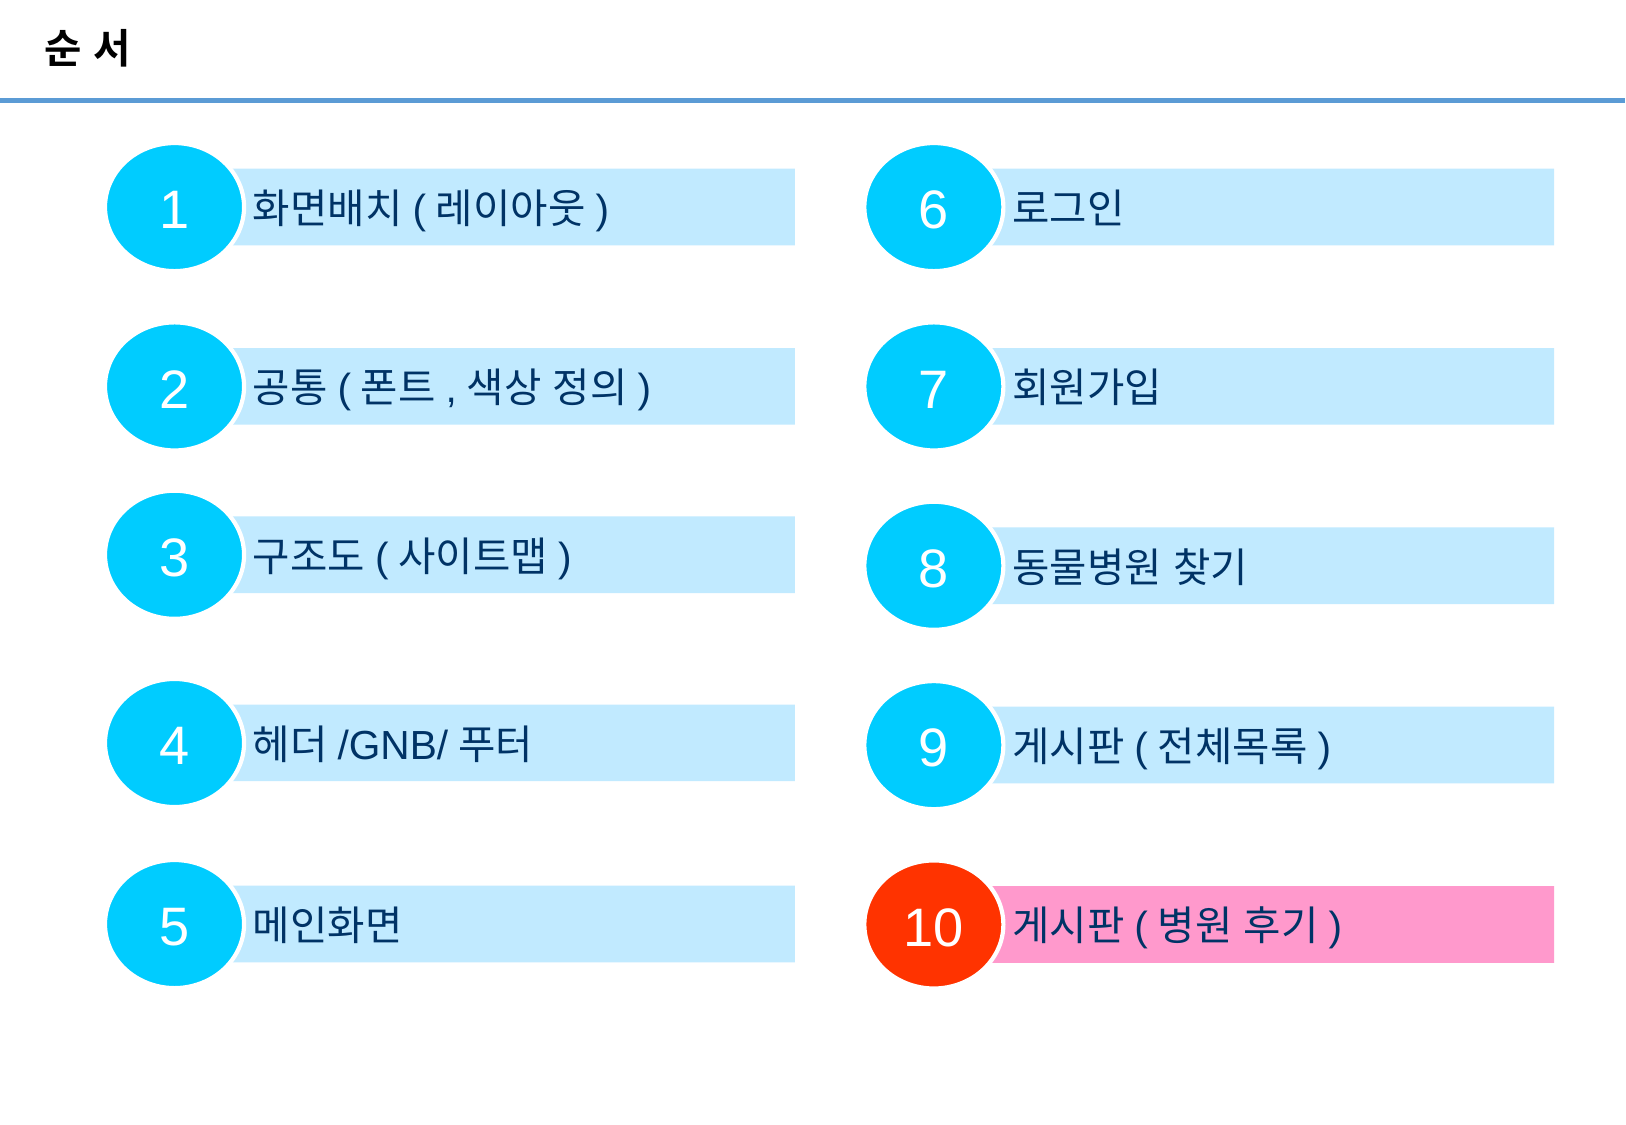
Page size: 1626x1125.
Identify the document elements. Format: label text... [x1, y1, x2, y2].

text_box 게시판(병원 후기) [991, 886, 1555, 963]
text_box 메인화면 [231, 885, 795, 963]
text_box 회원가입 [991, 348, 1555, 425]
text_box 7 [864, 322, 1004, 451]
text_box 동물병원 찾기 [990, 527, 1555, 605]
text_box 게시판(전체목록) [990, 706, 1555, 784]
text_box 3 [105, 490, 245, 619]
text_box 6 [864, 143, 1004, 272]
text_box 1 [105, 143, 245, 272]
text_box 8 [864, 501, 1004, 630]
text_box 2 [105, 322, 245, 451]
text_box 화면배치(레이아웃) [231, 168, 795, 246]
text_box 로그인 [990, 168, 1555, 246]
text_box 9 [864, 681, 1004, 810]
text_box 5 [105, 860, 245, 989]
text_box 4 [105, 678, 245, 808]
text_box 공통(폰트,색상 정의) [231, 348, 795, 425]
title 순 서 [44, 0, 1108, 102]
text_box 구조도(사이트맵) [231, 516, 795, 594]
text_box 10 [864, 860, 1004, 989]
text_box 헤더/GNB/푸터 [231, 704, 795, 782]
